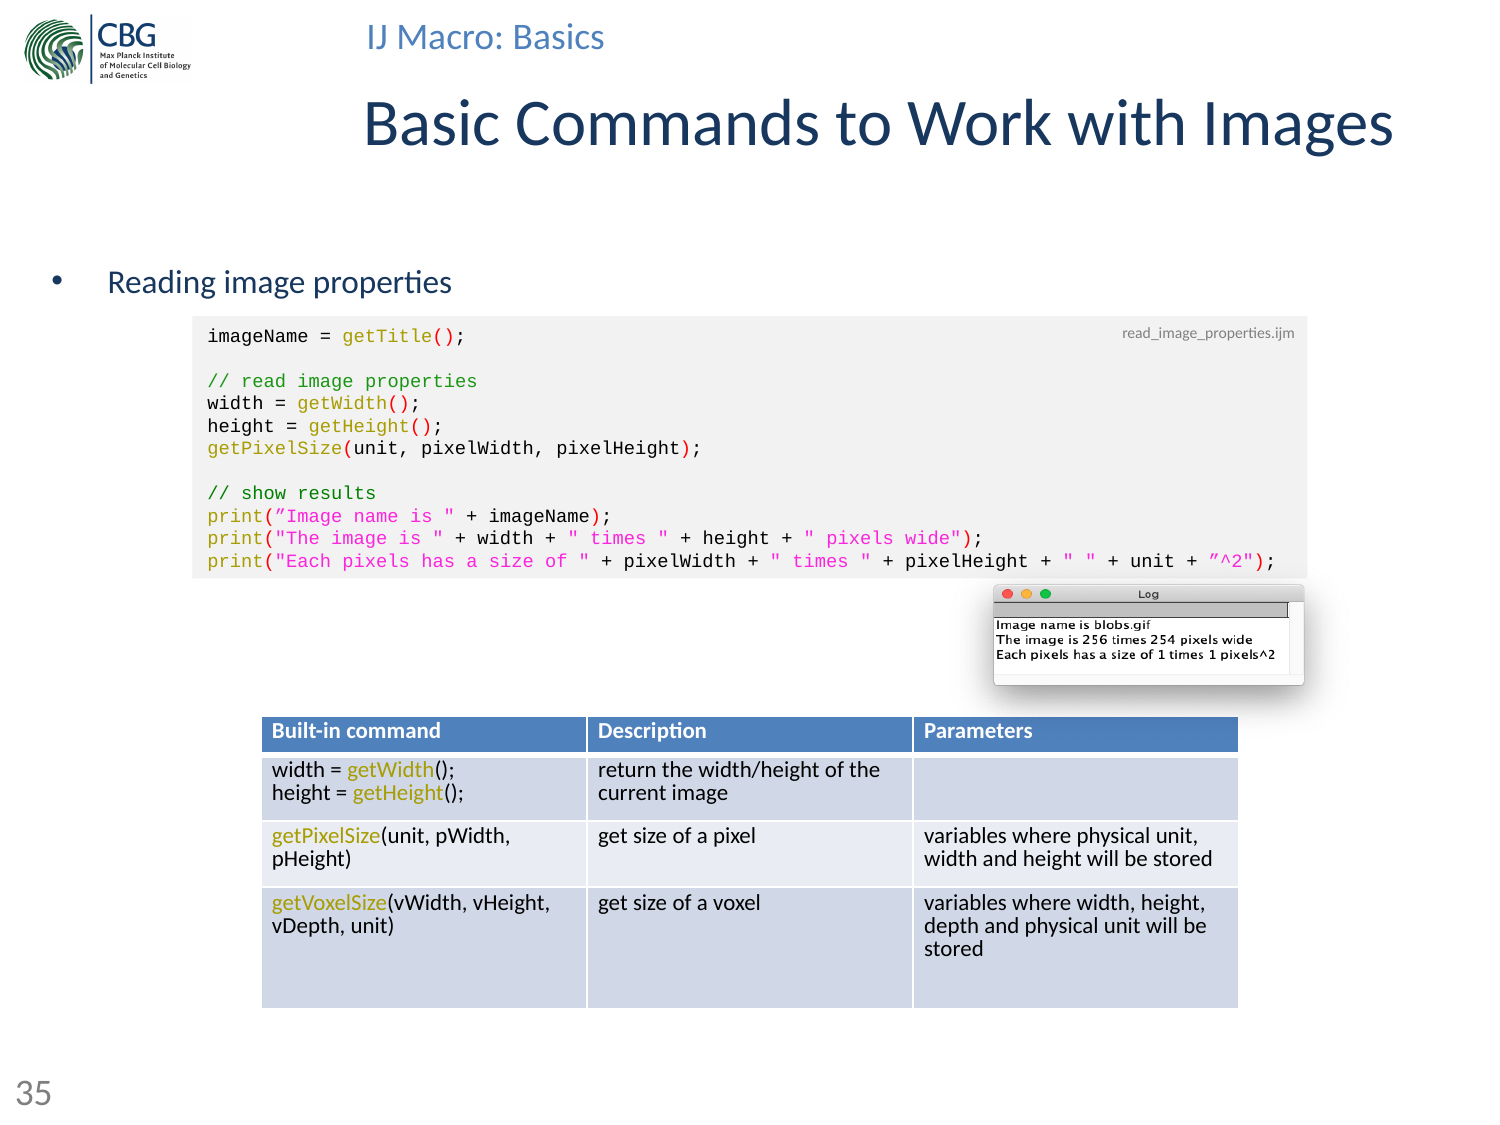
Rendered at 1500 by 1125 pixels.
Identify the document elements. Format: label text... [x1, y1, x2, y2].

table_header Parameters [914, 717, 1238, 752]
table_cell [914, 758, 1238, 820]
table_header Description [588, 717, 912, 752]
table_cell getVoxelSize(vWidth, vHeight, vDepth, unit) [262, 888, 586, 1008]
picture [24, 14, 191, 84]
list Reading image properties [36, 253, 1397, 330]
text_box read_image_properties.ijm [1107, 315, 1310, 350]
picture [941, 554, 1356, 743]
table_cell get size of a voxel [588, 888, 912, 1008]
table_cell return the width/height of the current image [588, 758, 912, 820]
table_cell width = getWidth(); height = getHeight(); [262, 758, 586, 820]
table_cell variables where width, height, depth and physical unit will be stored [914, 888, 1238, 1008]
text_box imageName = getTitle(); // read image properties width = getWidth(); height = getHeight(); getPixelSize(unit, pixelWidth, pixelHeight); // show results print(”Image name is " + imageName); print("The image is " + width + " times " + height + " pixels wide"); print("Each pixels has a size of " + pixelWidth + " times " + pixelHeight + " " + unit + ”^2"); [192, 316, 1308, 579]
table_cell get size of a pixel [588, 822, 912, 886]
table_cell getPixelSize(unit, pWidth, pHeight) [262, 822, 586, 886]
table_cell variables where physical unit, width and height will be stored [914, 822, 1238, 886]
title Basic Commands to Work with Images [348, 65, 1425, 173]
table_header Built-in command [262, 717, 586, 752]
